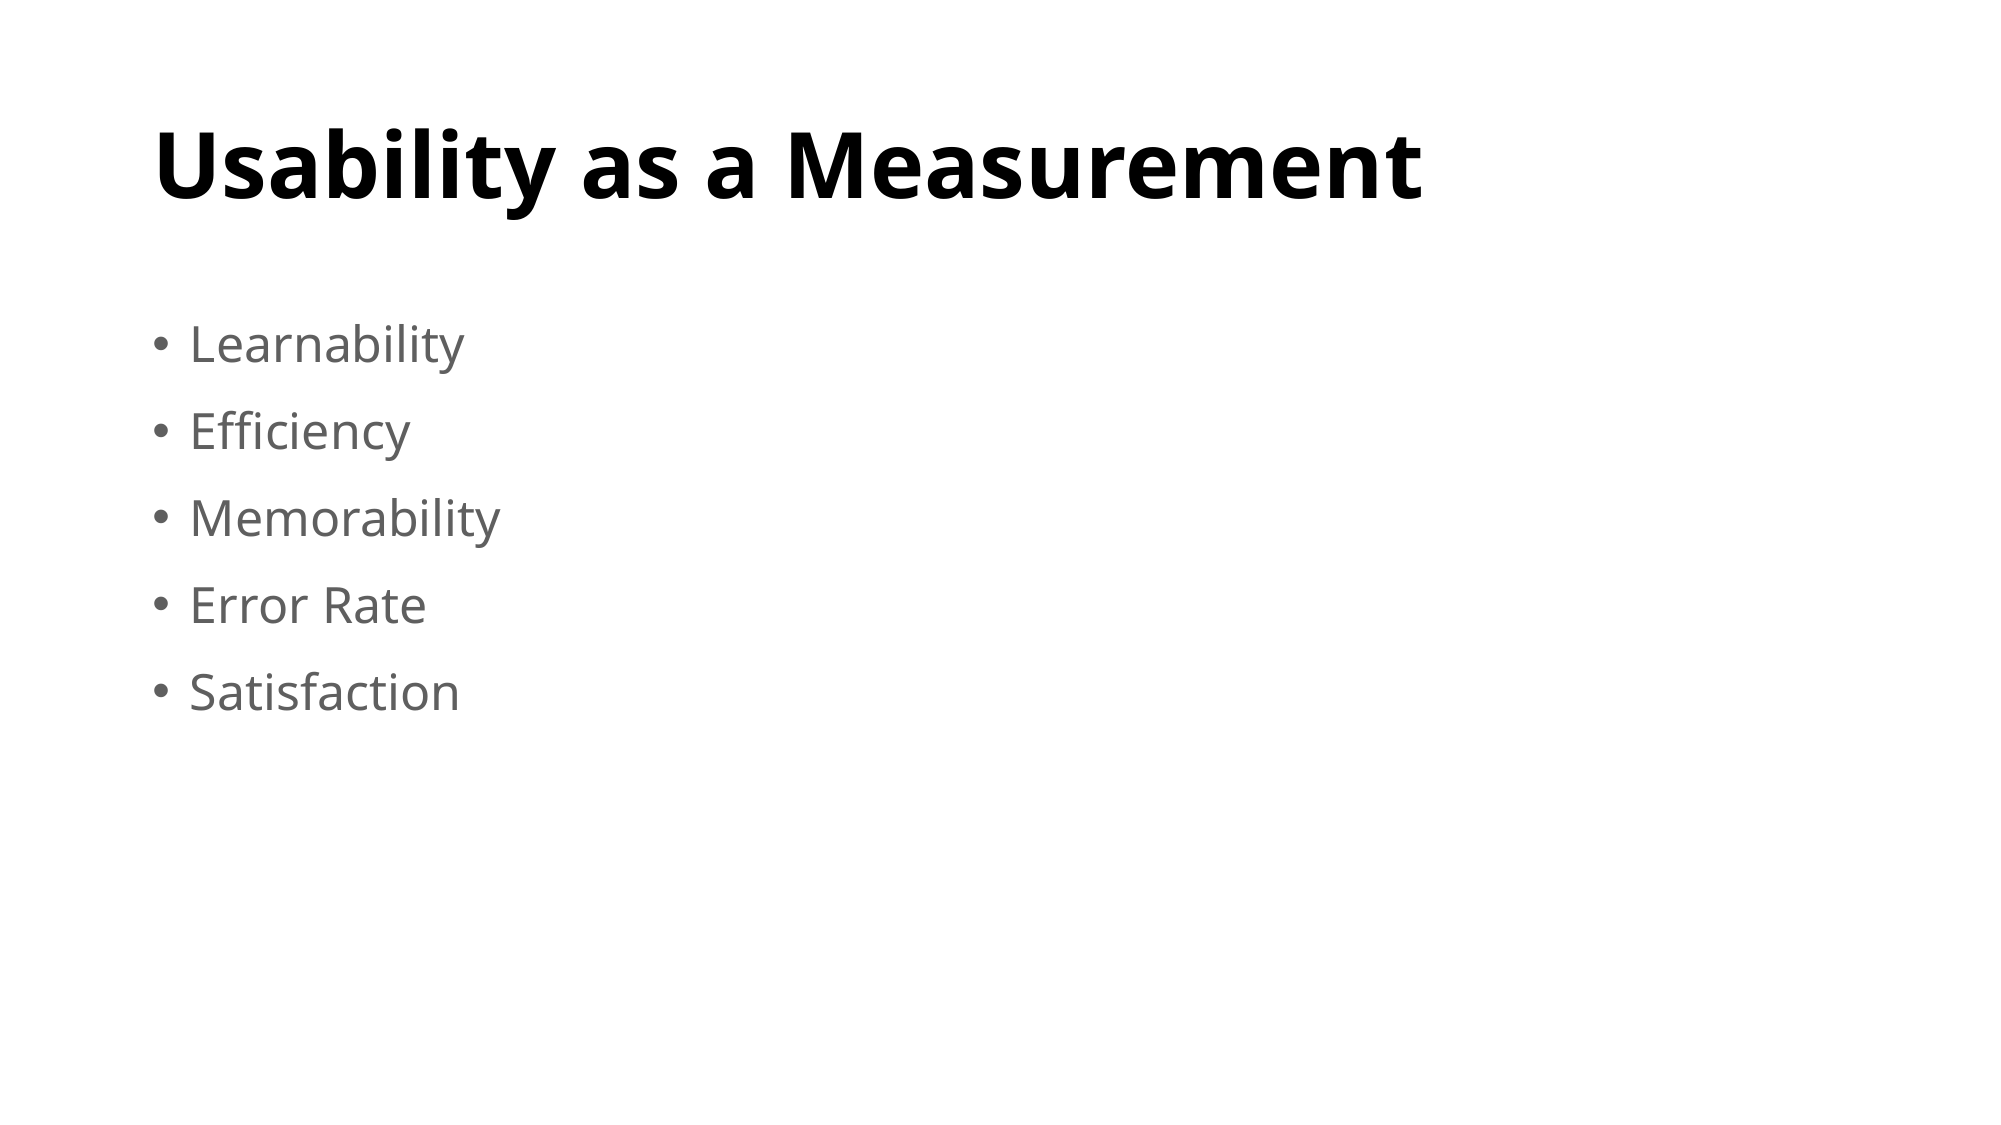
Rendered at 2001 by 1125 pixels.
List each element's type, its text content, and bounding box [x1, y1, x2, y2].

list Learnability Efficiency Memorability Error Rate Satisfaction [137, 299, 1863, 1014]
title Usability as a Measurement [137, 59, 1863, 278]
